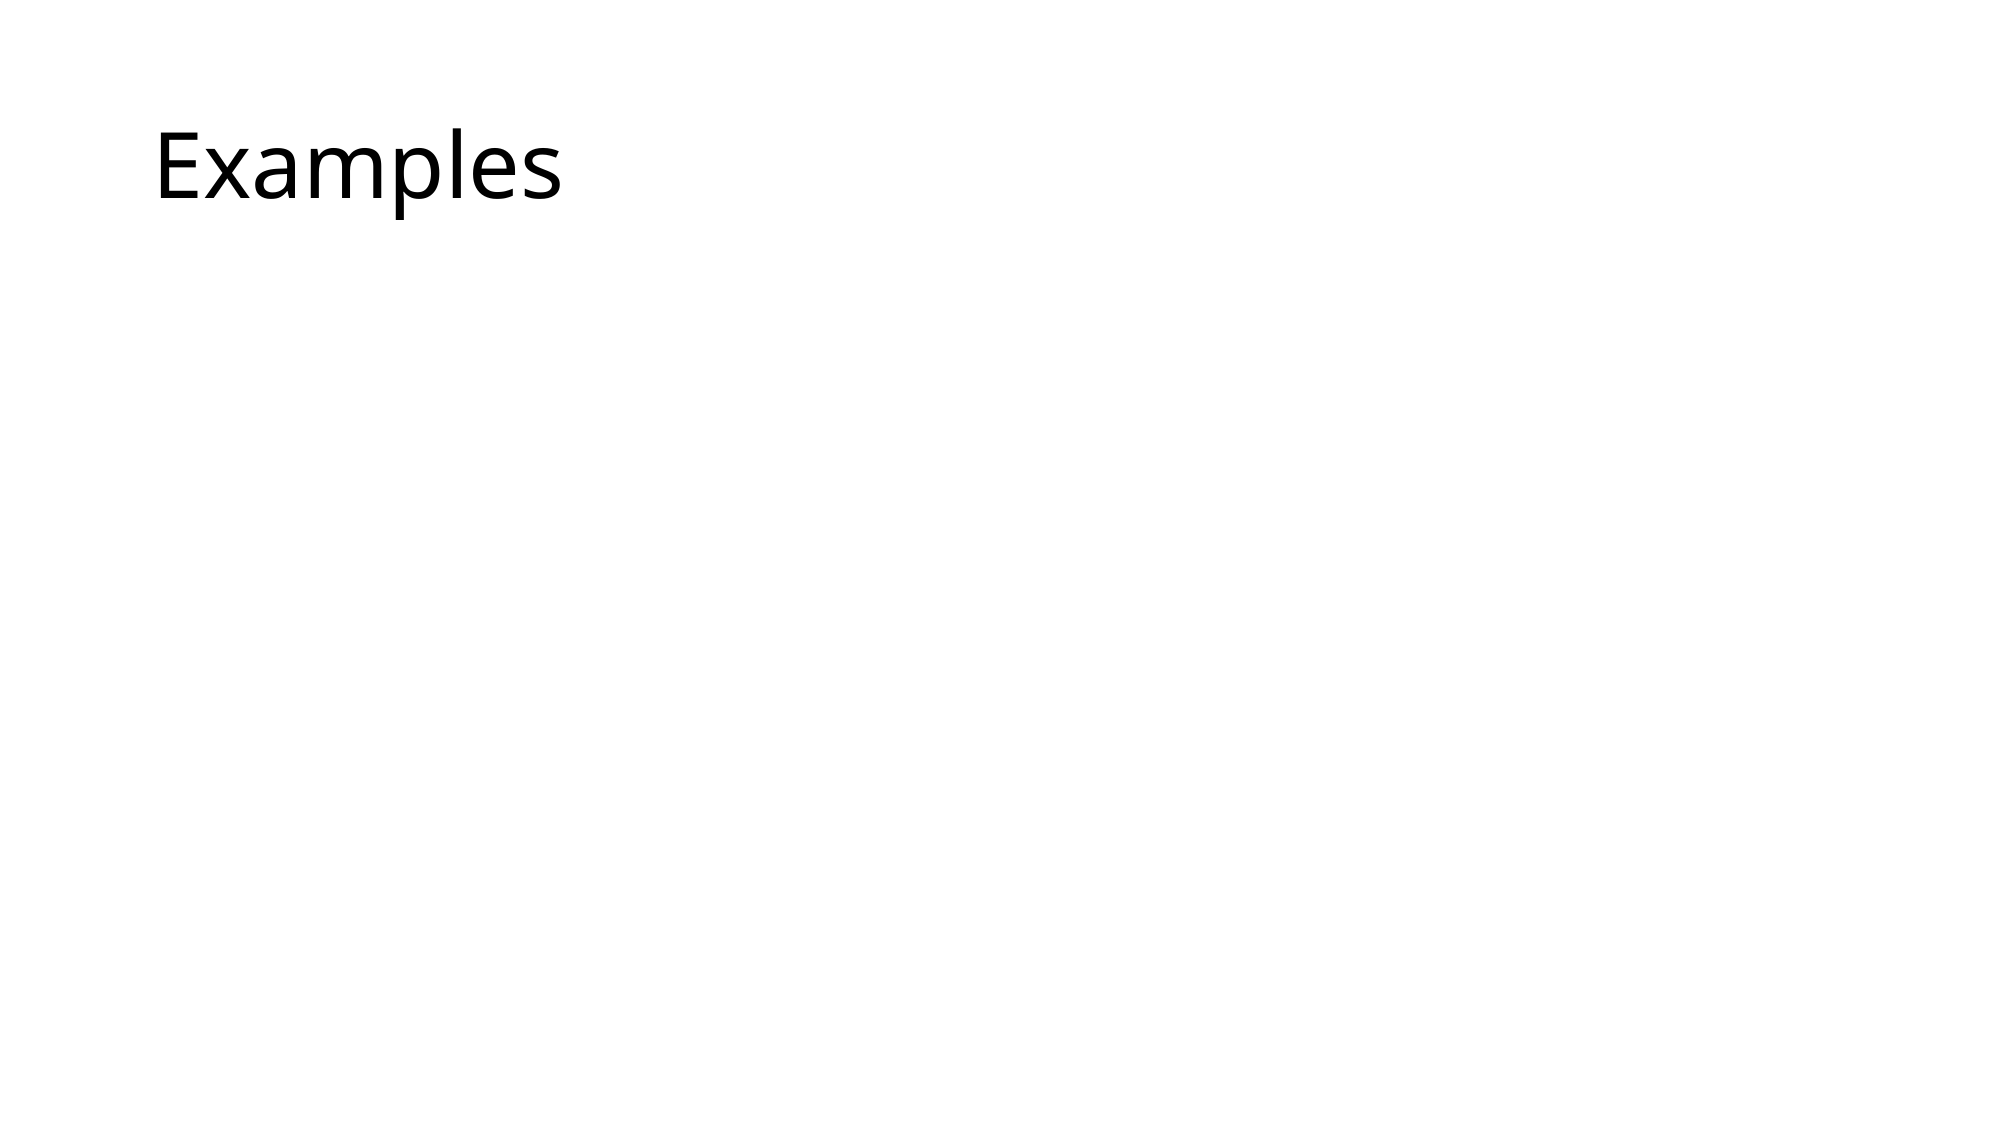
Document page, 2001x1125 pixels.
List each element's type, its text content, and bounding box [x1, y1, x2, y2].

title Examples [137, 59, 1863, 278]
